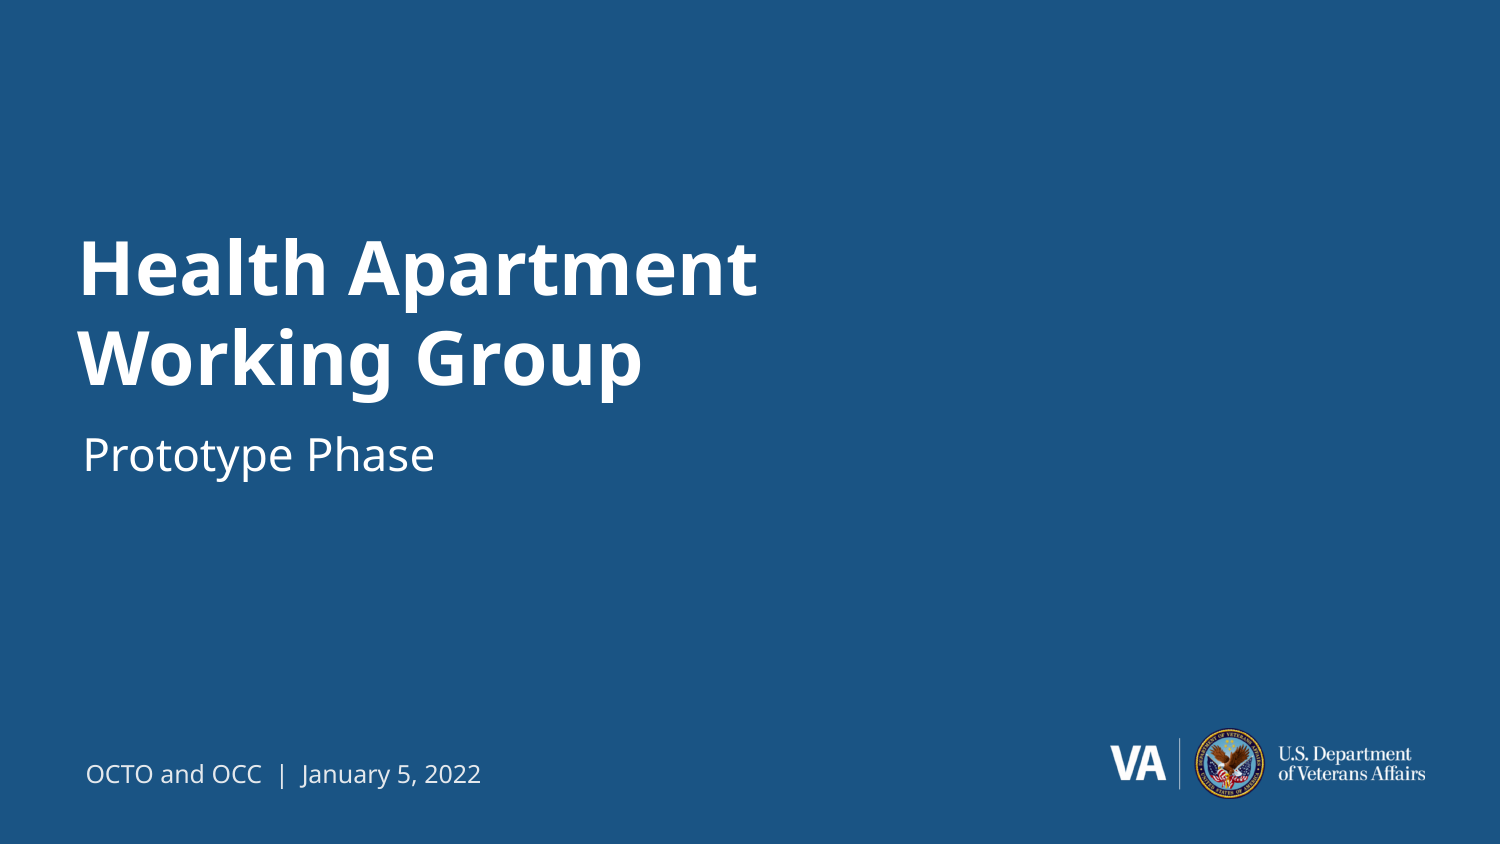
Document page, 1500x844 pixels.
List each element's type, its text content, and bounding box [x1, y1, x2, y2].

title Health Apartment Working Group [62, 270, 1251, 409]
text_box OCTO and OCC | January 5, 2022 [70, 750, 1104, 796]
picture [1109, 728, 1426, 800]
text_box Prototype Phase [76, 419, 766, 524]
